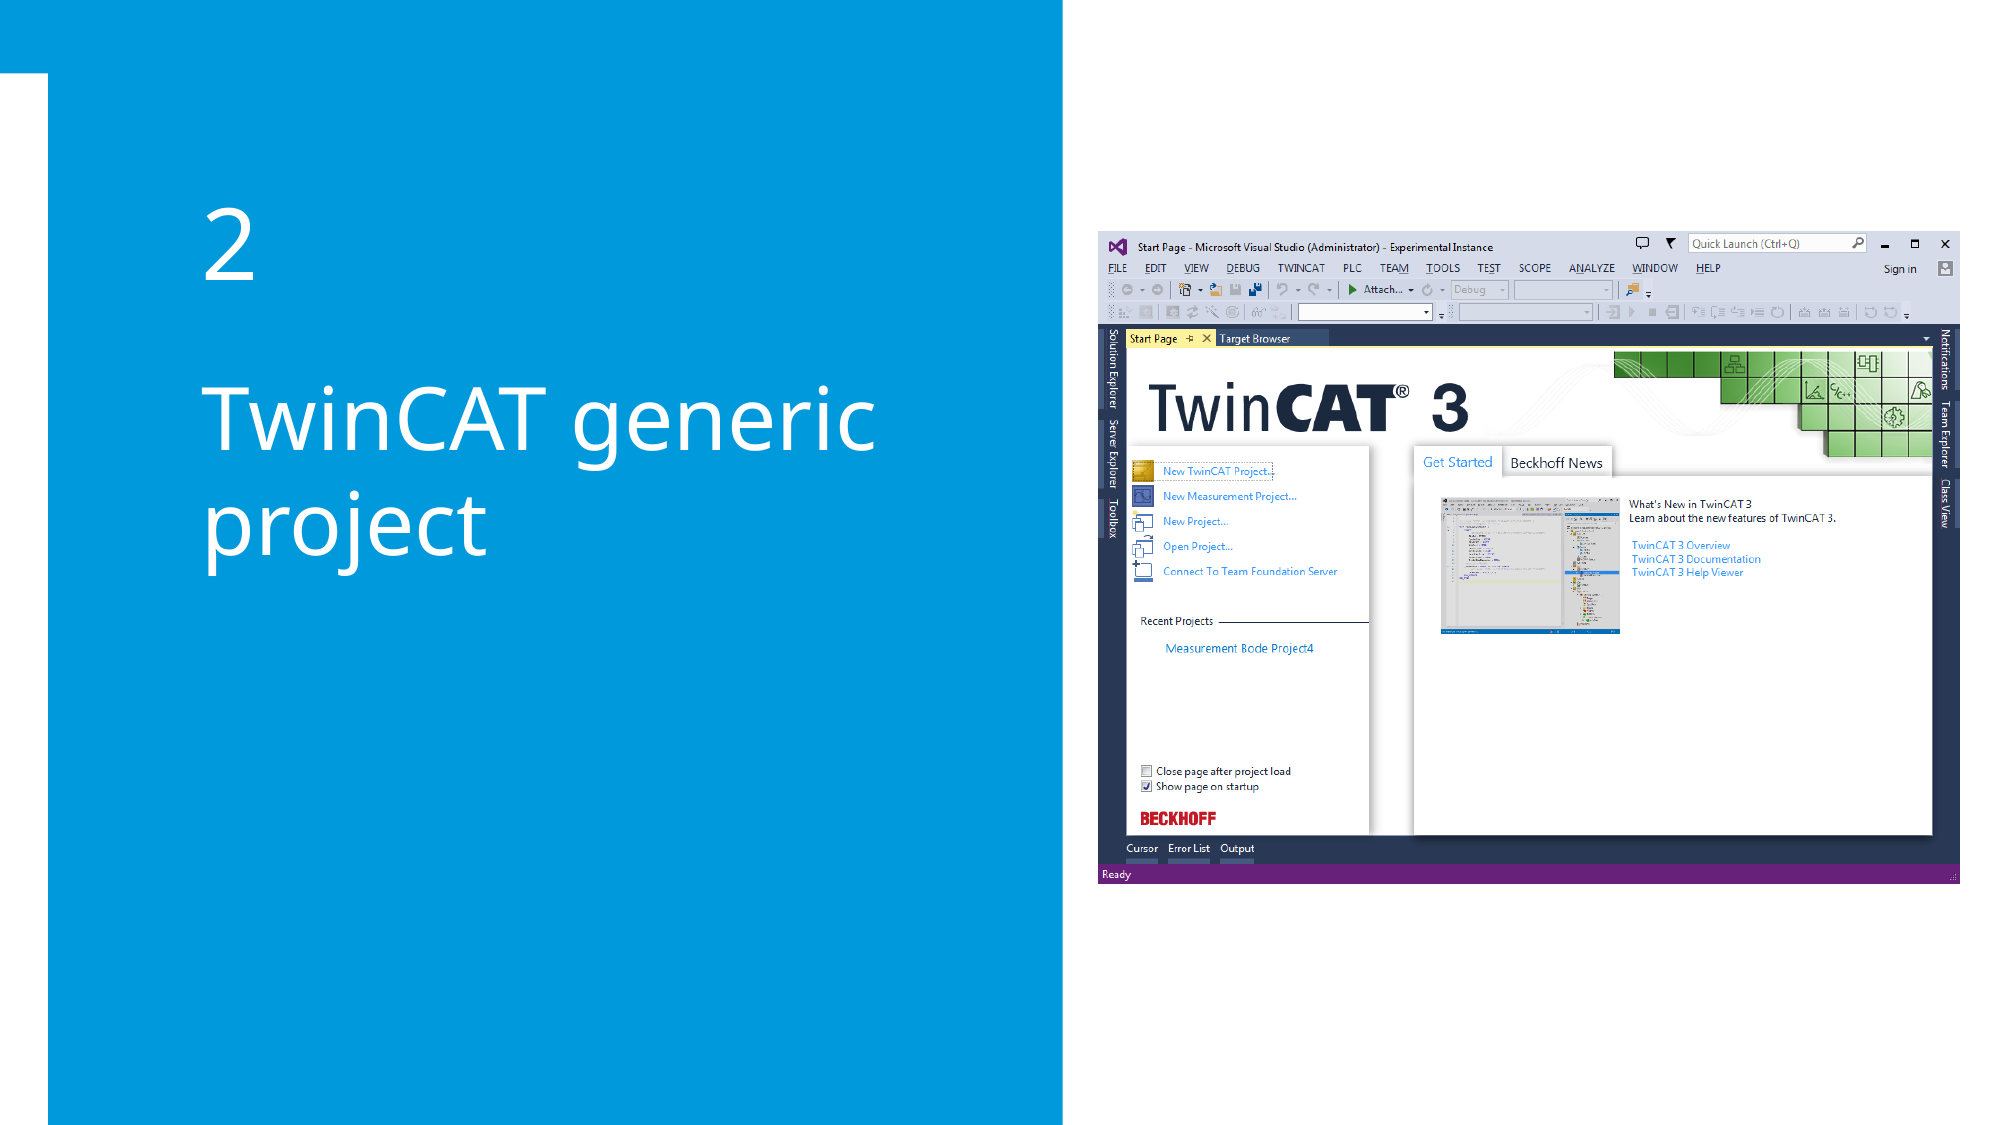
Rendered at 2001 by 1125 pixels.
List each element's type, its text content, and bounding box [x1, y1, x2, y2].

picture [1098, 231, 1960, 884]
list TwinCAT generic project [201, 355, 900, 760]
list 2 [201, 172, 900, 309]
